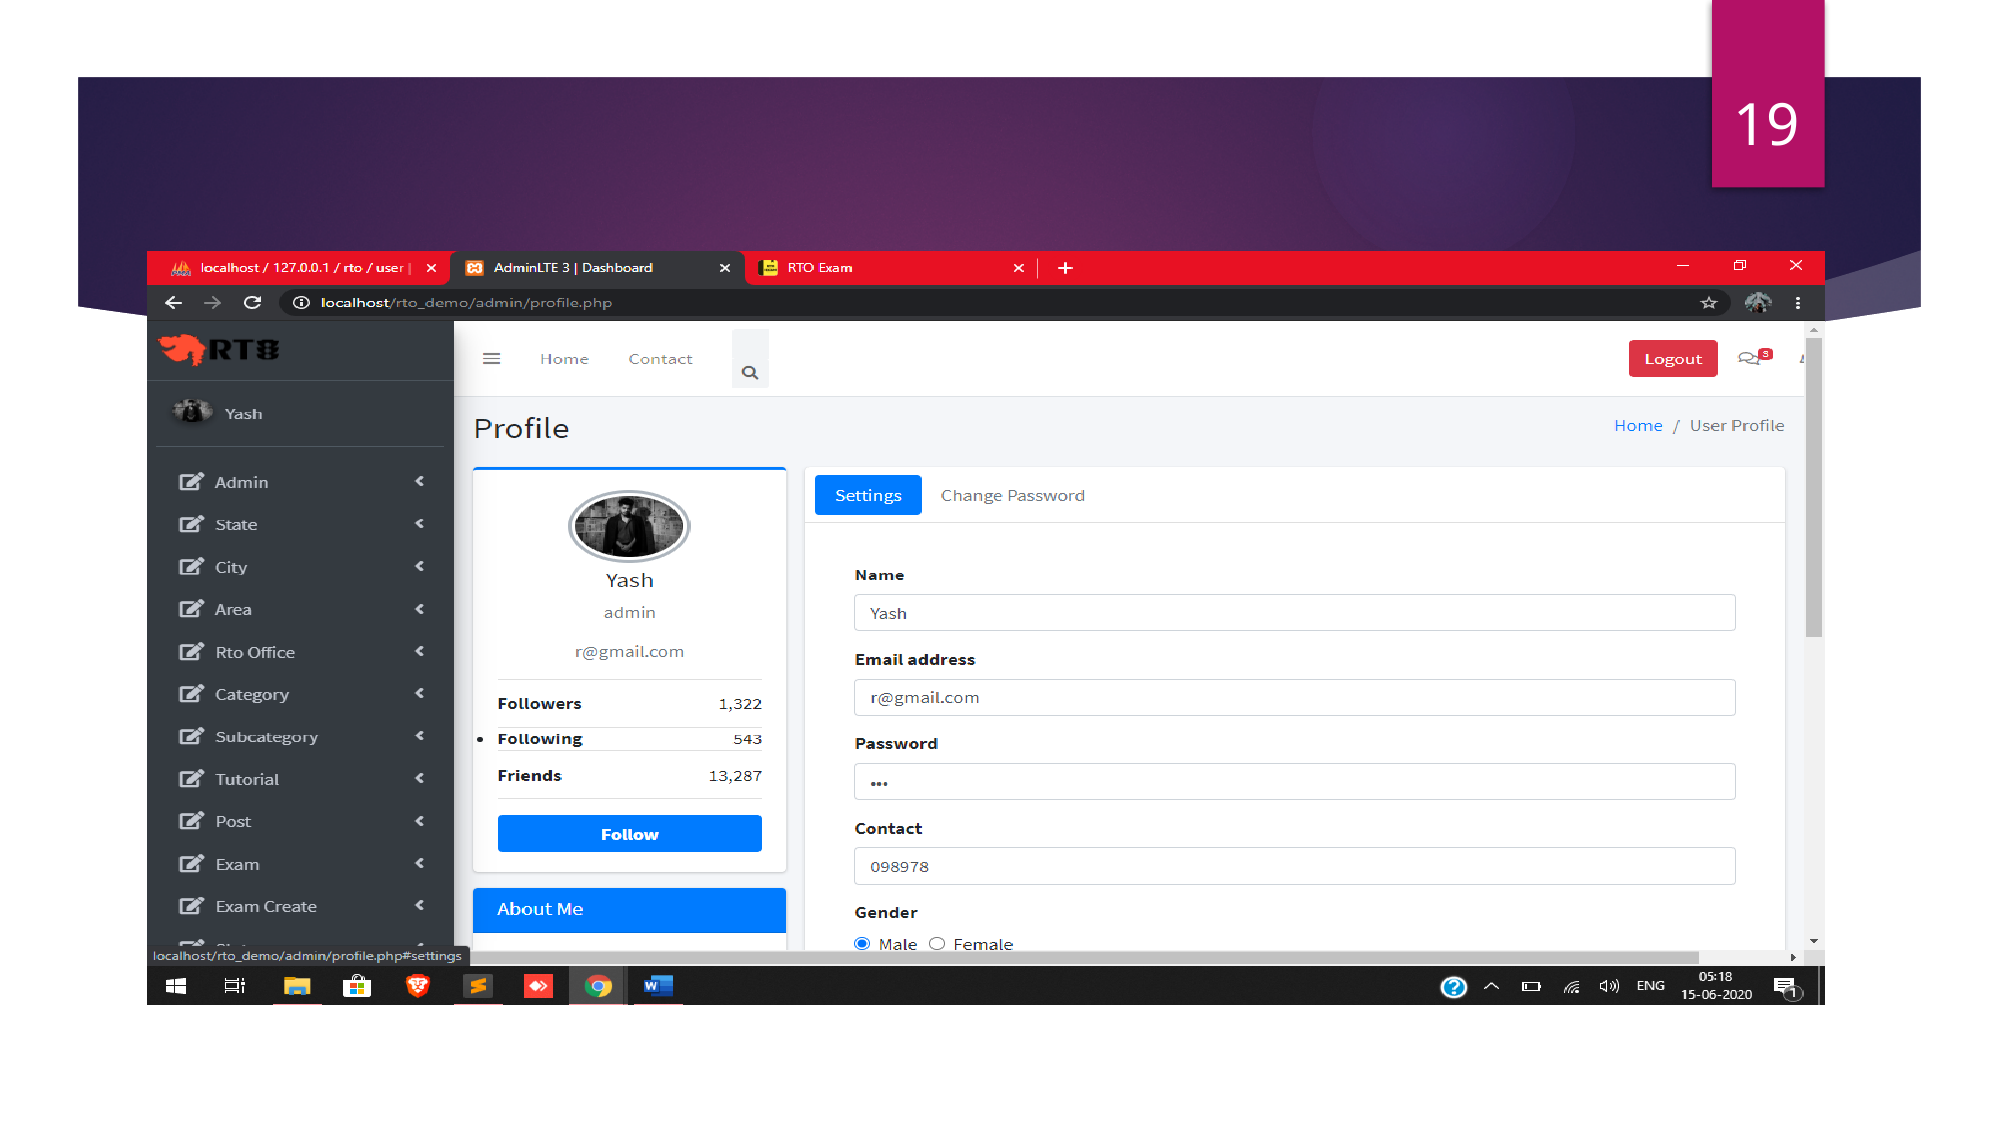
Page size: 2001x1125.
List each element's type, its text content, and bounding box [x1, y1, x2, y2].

slide_number 19 [1698, 48, 1836, 175]
picture [147, 251, 1825, 1005]
